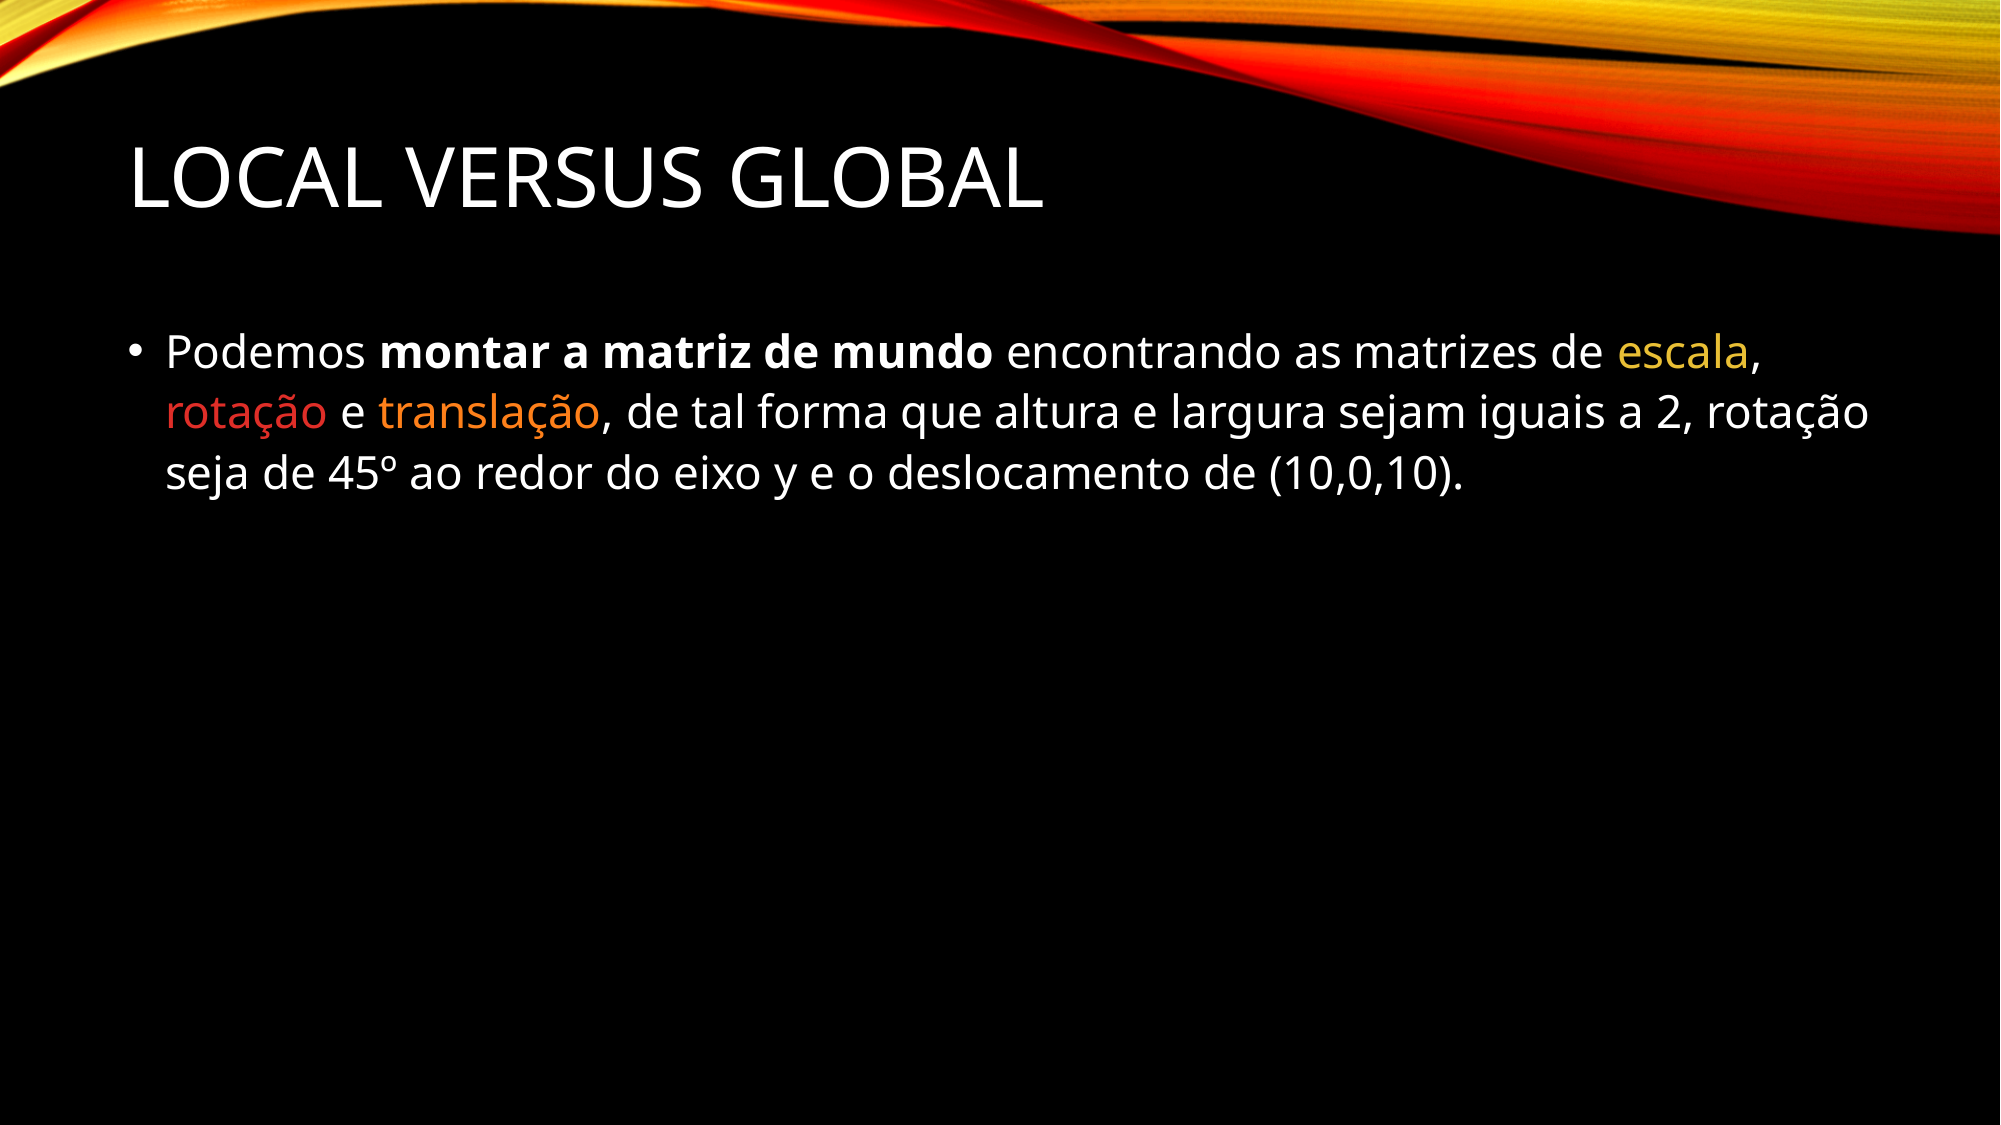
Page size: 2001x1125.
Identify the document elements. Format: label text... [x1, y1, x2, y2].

list Podemos montar a matriz de mundo encontrando as matrizes de escala, rotação e translação, de tal forma que altura e largura sejam iguais a 2, rotação seja de 45º ao redor do eixo y e o deslocamento de (10,0,10). [112, 309, 1888, 1014]
title Local versus Global [112, 74, 1888, 288]
picture [0, 0, 2000, 237]
